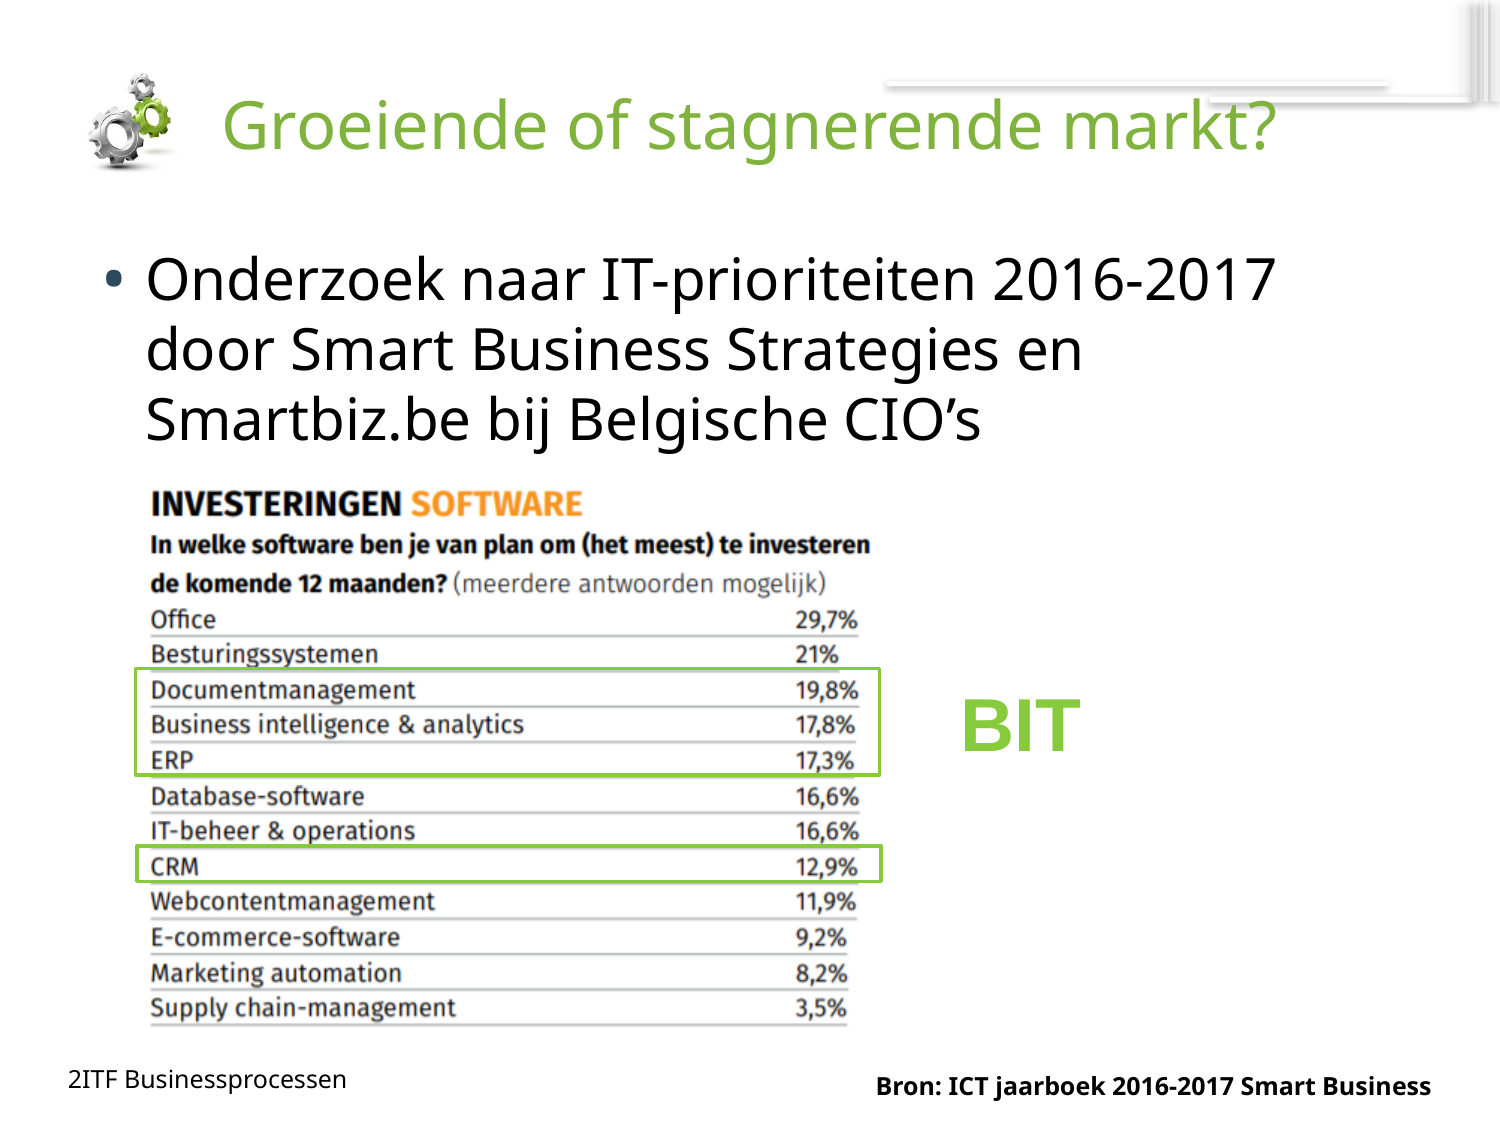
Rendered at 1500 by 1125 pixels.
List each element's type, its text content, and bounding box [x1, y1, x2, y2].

title Groeiende of stagnerende markt? [206, 35, 1418, 211]
picture [135, 471, 881, 1055]
text_box BIT [945, 669, 1229, 774]
picture [78, 69, 186, 176]
list Onderzoek naar IT-prioriteiten 2016-2017 door Smart Business Strategies en Smartbiz.be bij Belgische CIO’s [70, 234, 1421, 1055]
text_box Bron: ICT jaarboek 2016-2017 Smart Business [860, 1062, 1448, 1108]
